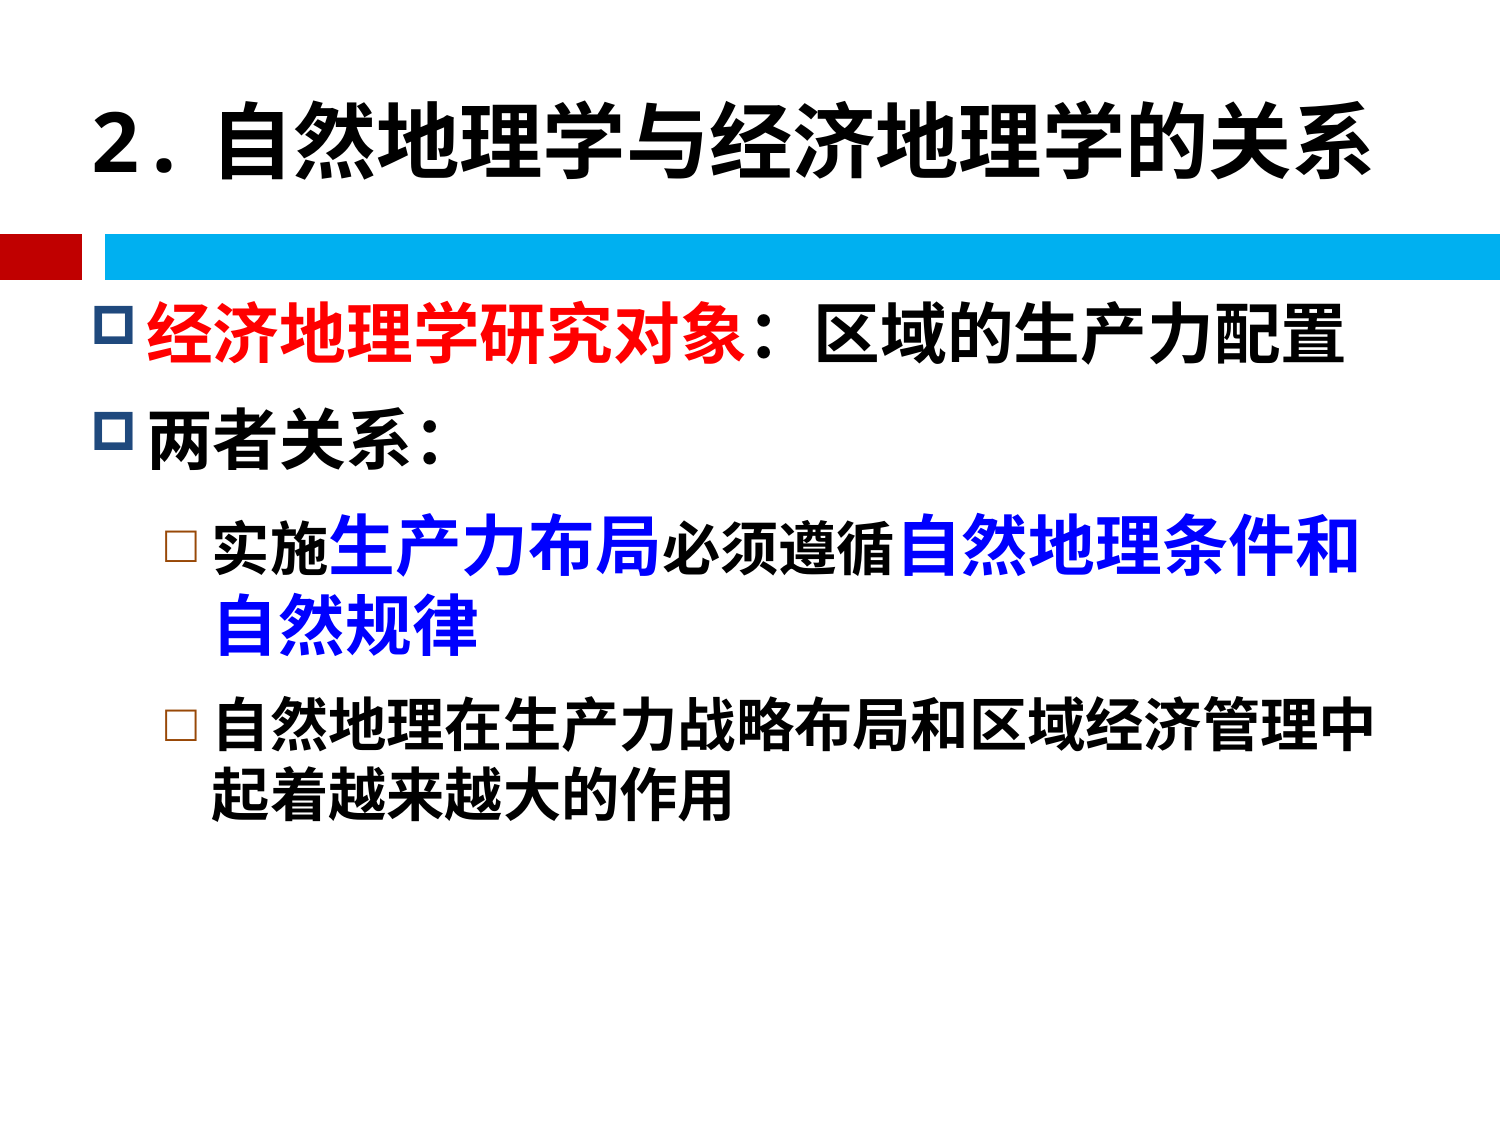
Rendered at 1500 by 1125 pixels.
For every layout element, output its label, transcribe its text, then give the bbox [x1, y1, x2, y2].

title 2.自然地理学与经济地理学的关系 [74, 44, 1426, 233]
list 经济地理学研究对象：区域的生产力配置 两者关系： 实施生产力布局必须遵循自然地理条件和自然规律 自然地理在生产力战略布局和区域经济管理中起着越来越大的作用 [74, 284, 1426, 1028]
